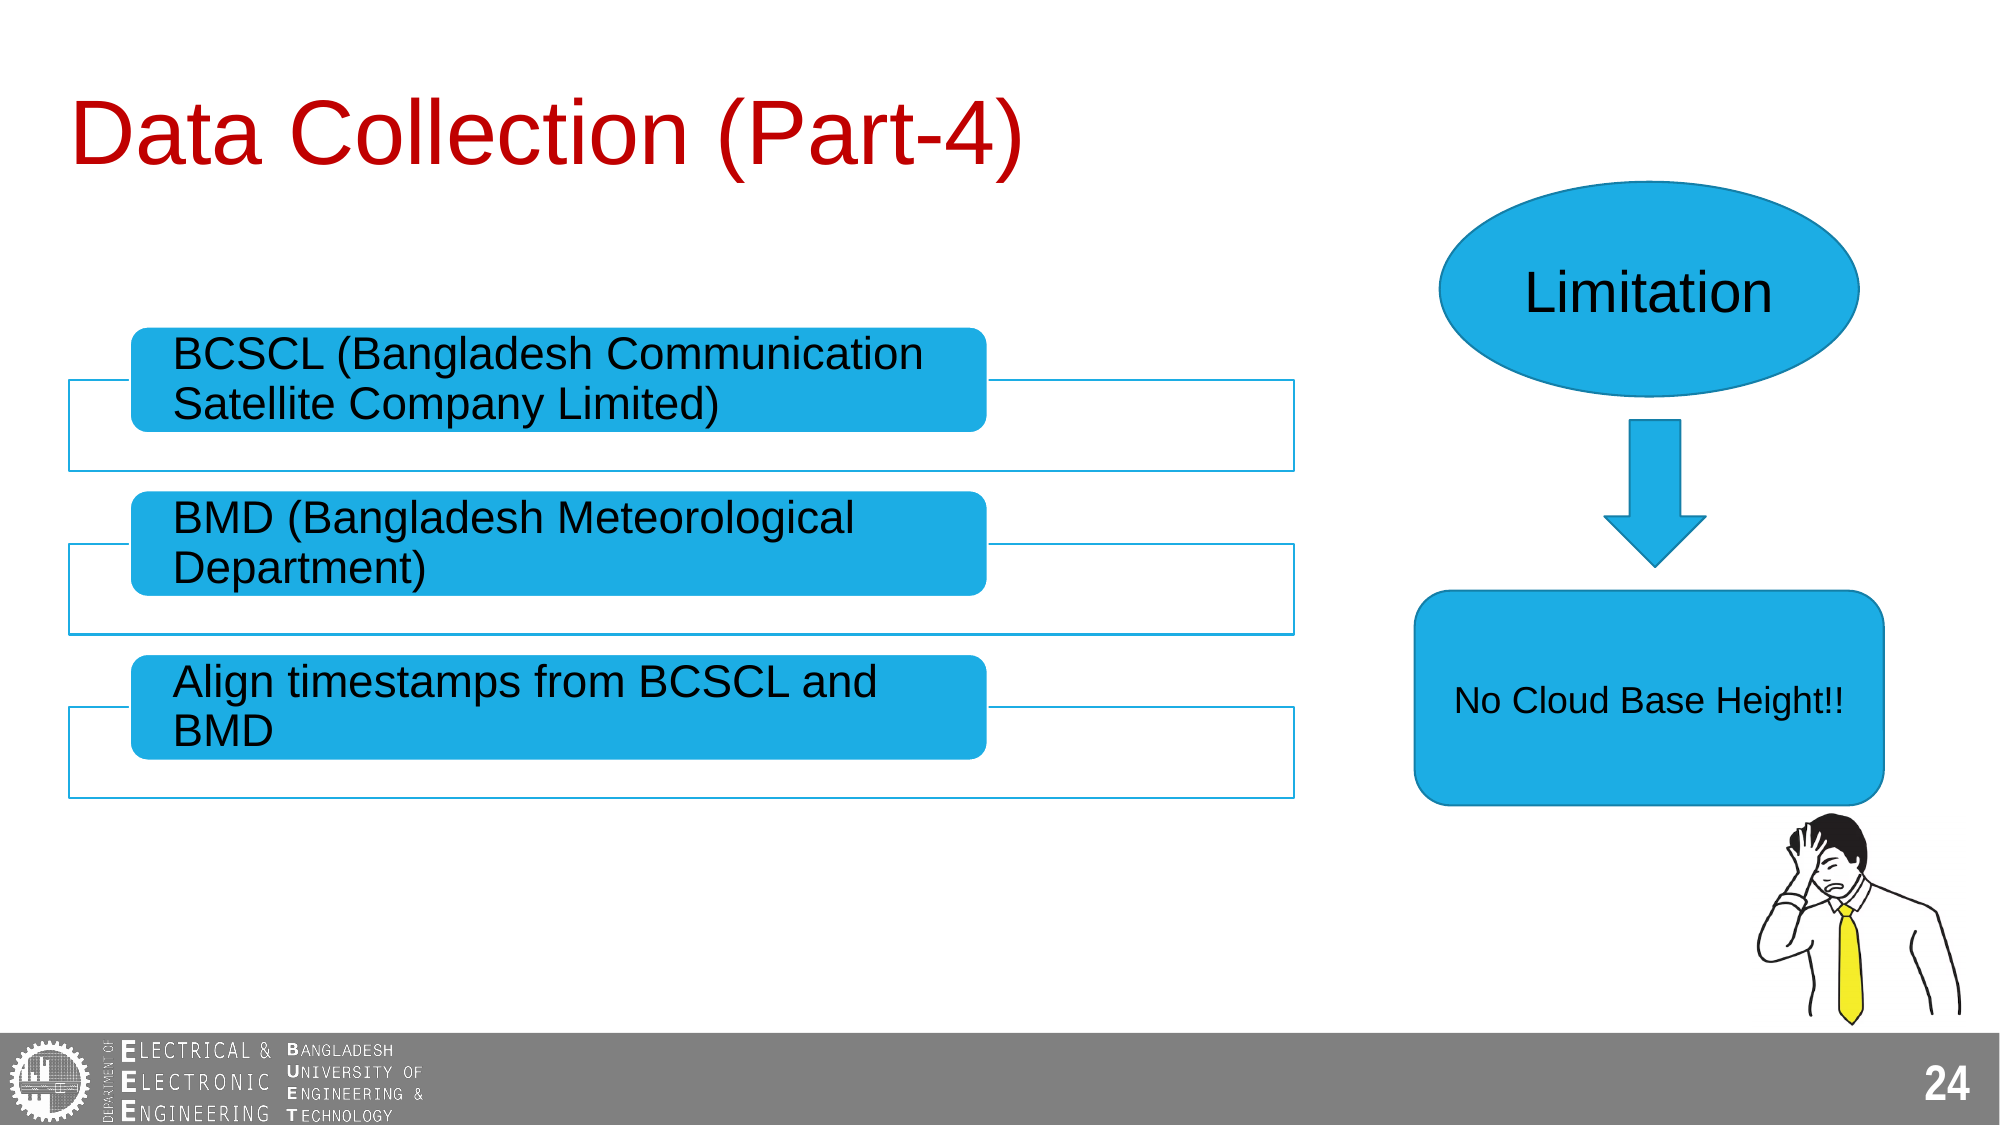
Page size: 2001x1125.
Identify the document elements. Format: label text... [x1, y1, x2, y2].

text_box No Cloud Base Height!! [1413, 589, 1885, 807]
title Data Collection (Part-4) [54, 75, 1949, 195]
text_box [1603, 419, 1707, 568]
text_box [68, 117, 1295, 1007]
slide_number 24 [1874, 1049, 1985, 1119]
picture [8, 1039, 437, 1123]
text_box Limitation [1438, 180, 1860, 398]
picture [1752, 811, 1966, 1027]
